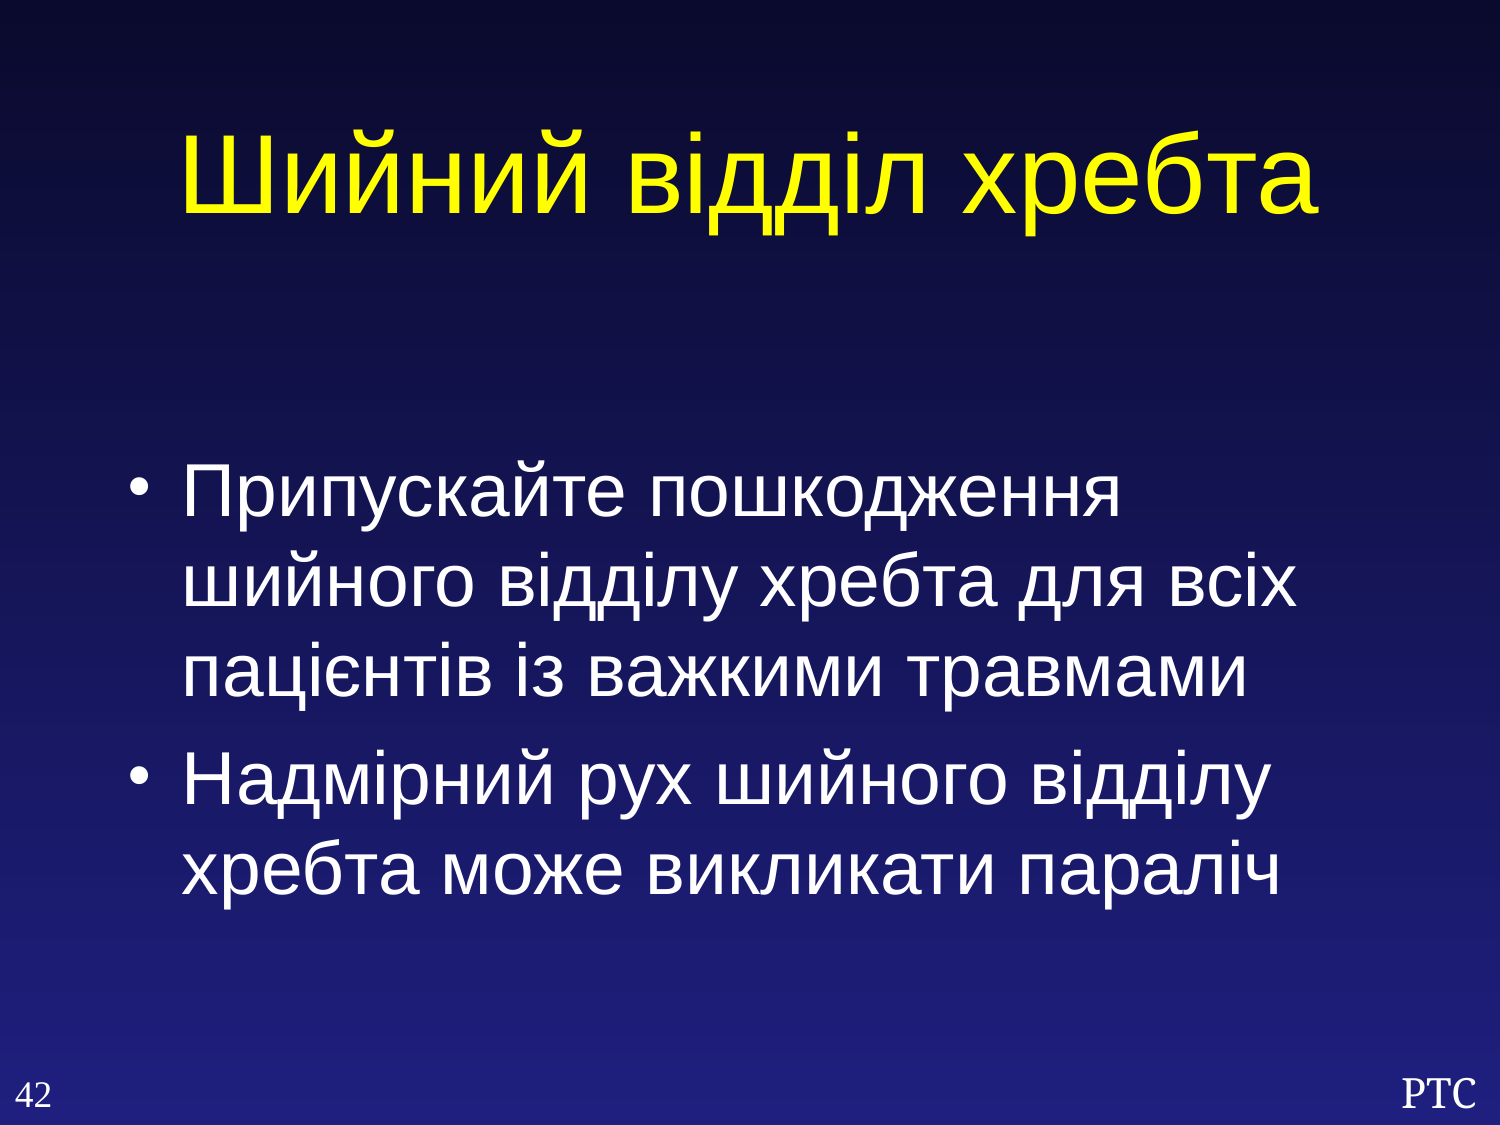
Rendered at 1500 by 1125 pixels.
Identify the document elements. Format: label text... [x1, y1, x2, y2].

text_box Припускайте пошкодження шийного відділу хребта для всіх пацієнтів із важкими травмами Надмірний рух шийного відділу хребта може викликати параліч [111, 324, 1388, 1000]
text_box Шийний відділ хребта [111, 75, 1387, 263]
text_box 42 [0, 1061, 68, 1123]
